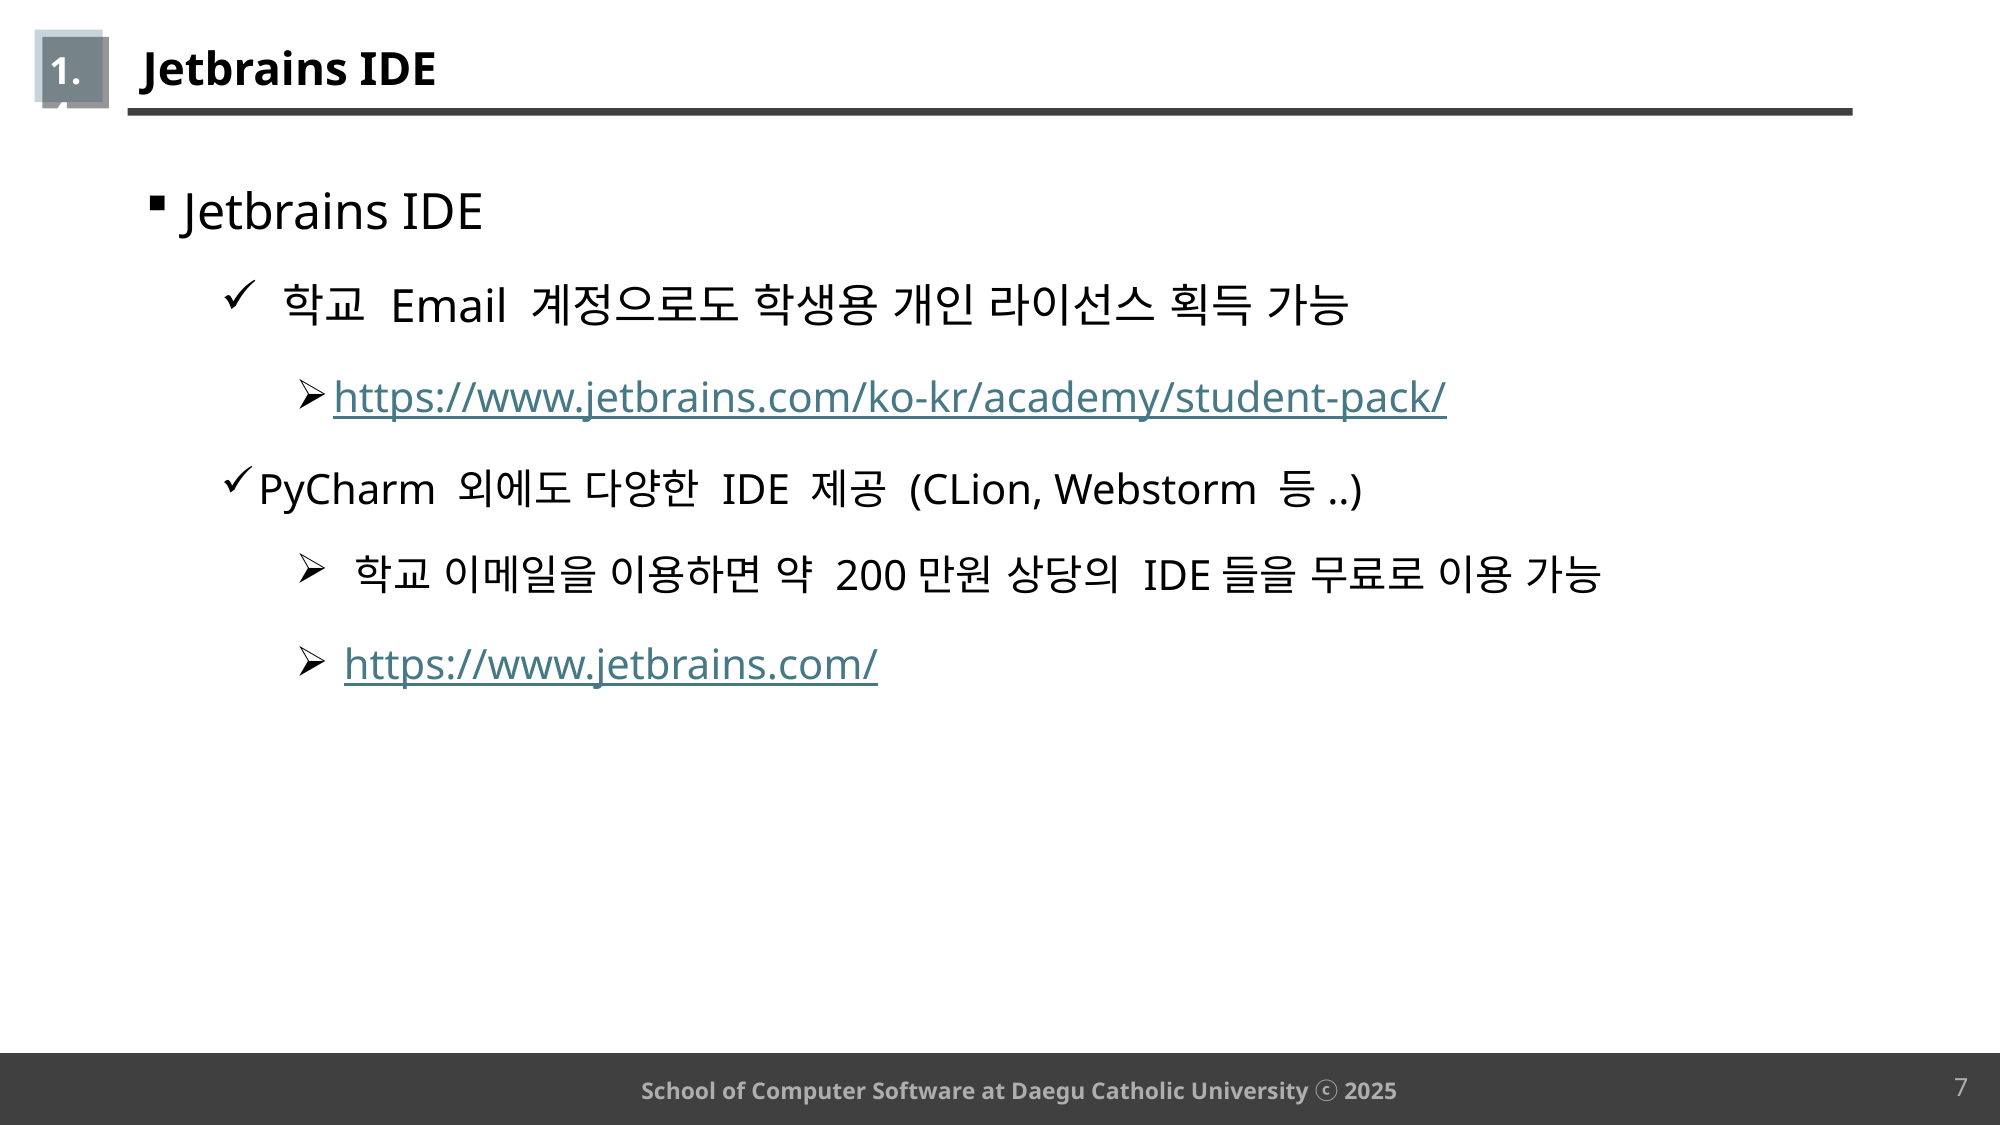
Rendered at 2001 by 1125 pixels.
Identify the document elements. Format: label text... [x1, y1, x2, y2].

text_box 1.4 [34, 40, 116, 145]
list Jetbrains IDE 학교 Email 계정으로도 학생용 개인 라이선스 획득 가능 https://www.jetbrains.com/ko-kr/academy/student-pack/ PyCharm 외에도 다양한 IDE 제공 (CLion, Webstorm 등..) 학교 이메일을 이용하면 약 200만원 상당의 IDE들을 무료로 이용 가능 https://www.jetbrains.com/ [130, 141, 1856, 1051]
title Jetbrains IDE [127, 34, 1853, 107]
